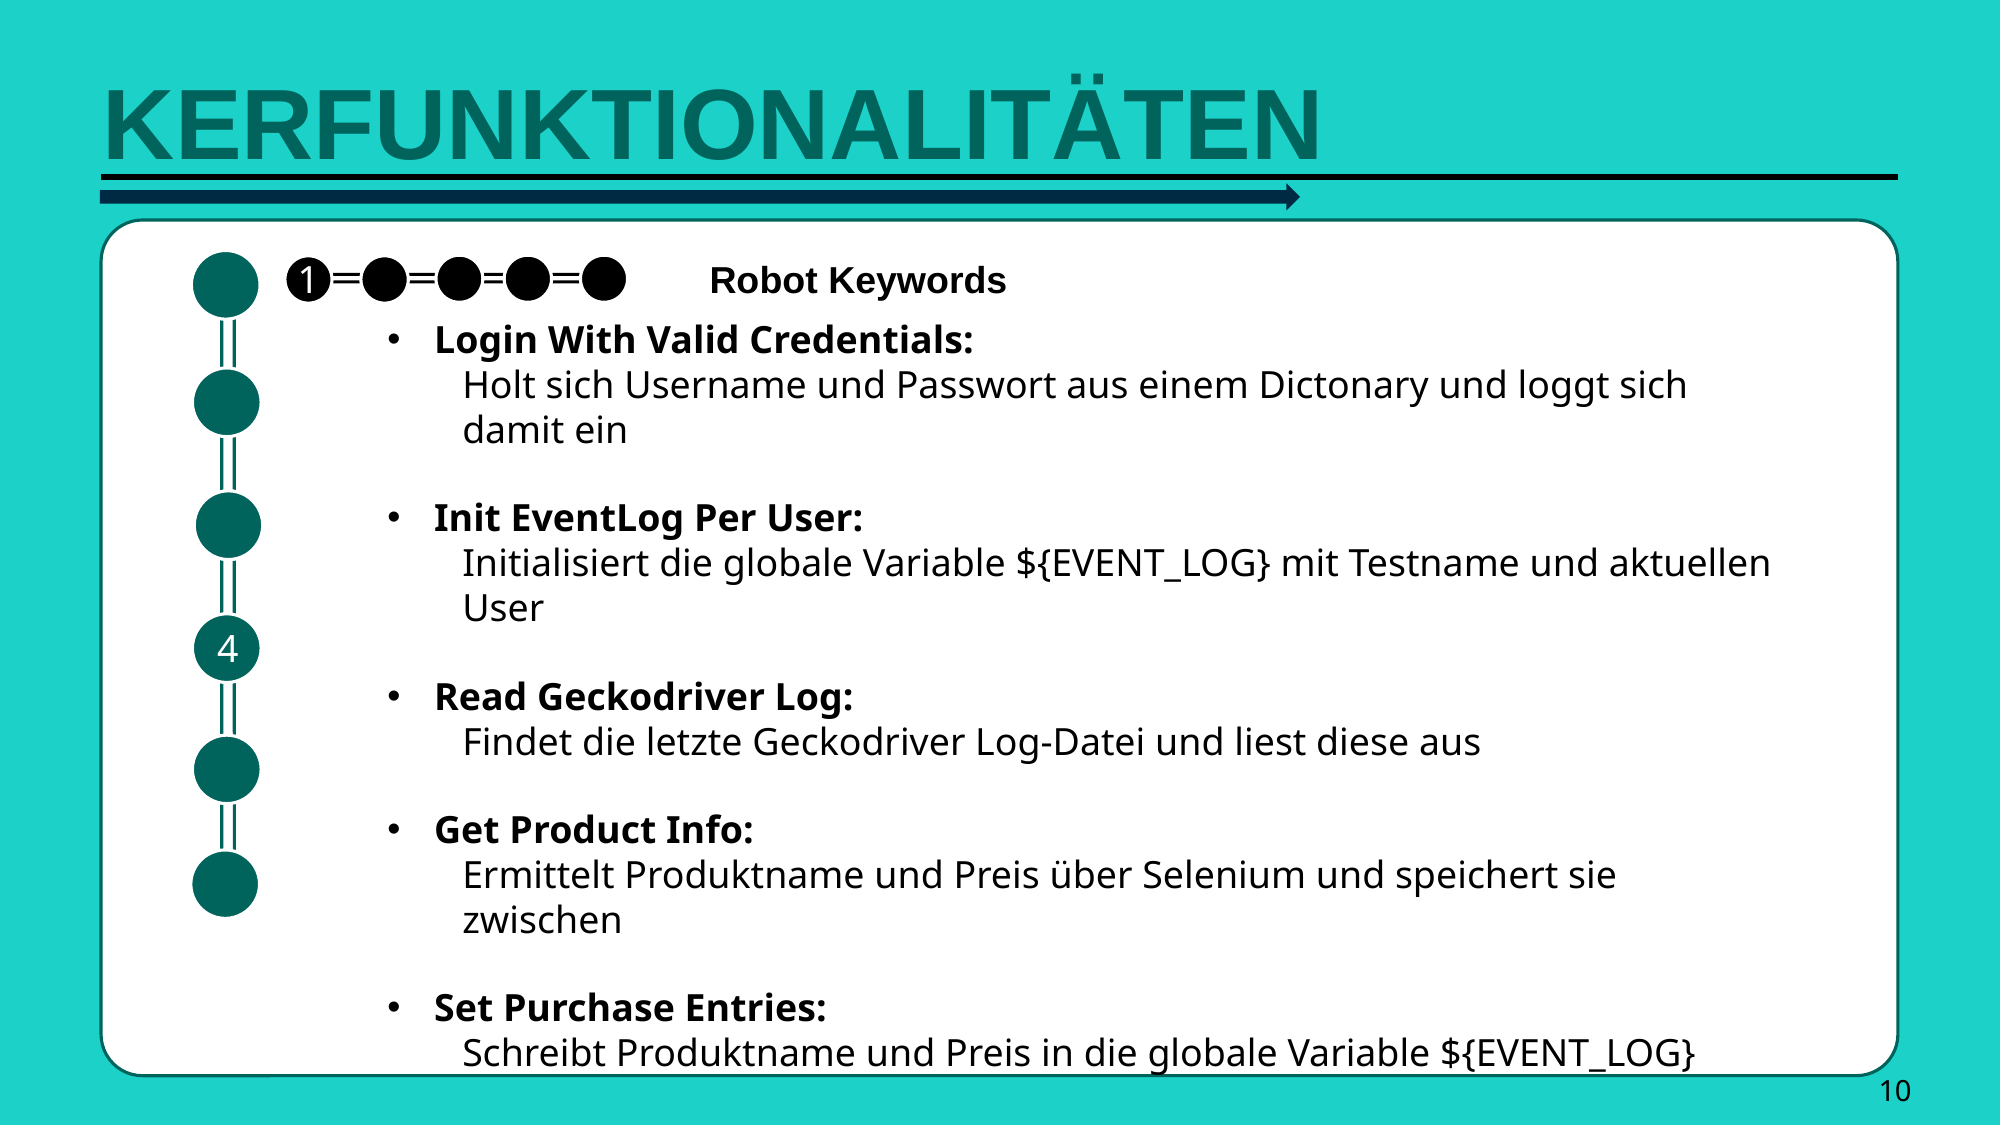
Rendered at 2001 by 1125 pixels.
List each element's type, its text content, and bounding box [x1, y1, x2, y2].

text_box 1 [282, 248, 342, 309]
text_box Robot Keywords [694, 248, 1023, 309]
text_box kerfunktionalitäten [88, 52, 1763, 187]
text_box Login With Valid Credentials: Holt sich Username und Passwort aus einem Dictonary und loggt sich damit ein Init EventLog Per User: Initialisiert die globale Variable ${EVENT_LOG} mit Testname und aktuellen User Read Geckodriver Log: Findet die letzte Geckodriver Log-Datei und liest diese aus Get Product Info: Ermittelt Produktname und Preis über Selenium und speichert sie zwischen Set Purchase Entries: Schreibt Produktname und Preis in die globale Variable ${EVENT_LOG} [372, 286, 1798, 1082]
text_box 4 [202, 617, 262, 678]
text_box [98, 179, 1303, 215]
slide_number 10 [1863, 1065, 2000, 1125]
